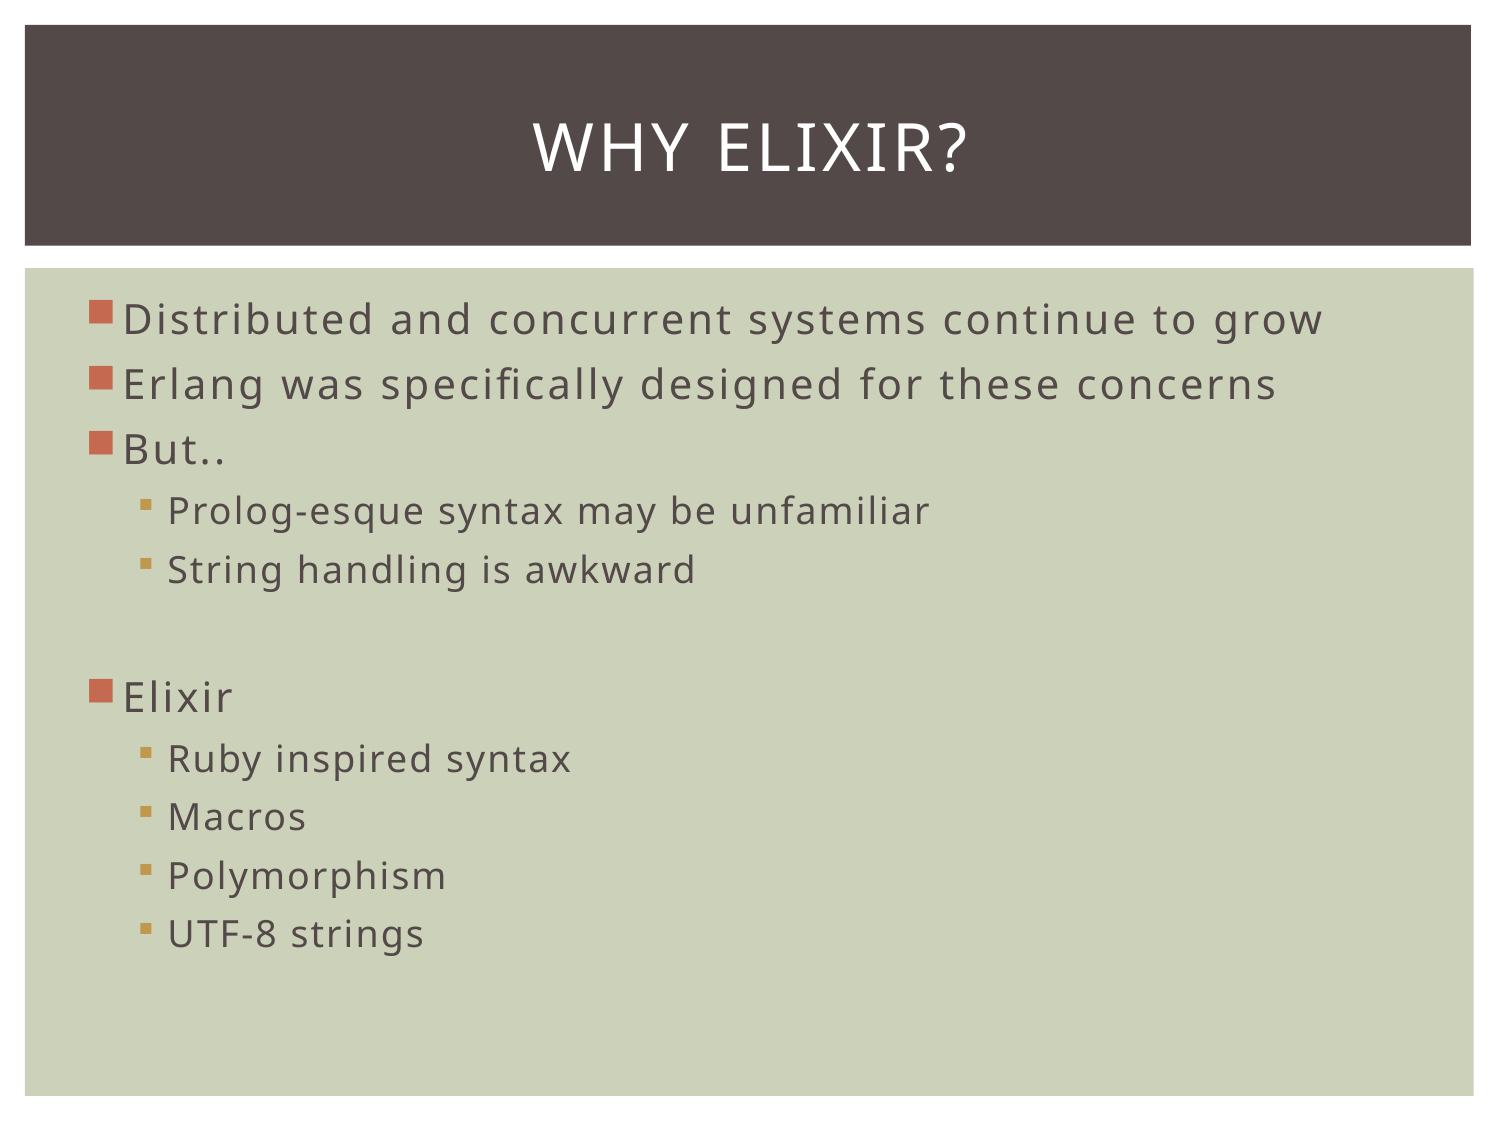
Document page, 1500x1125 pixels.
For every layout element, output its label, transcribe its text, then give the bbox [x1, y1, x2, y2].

list Distributed and concurrent systems continue to grow Erlang was specifically designed for these concerns But.. Prolog-esque syntax may be unfamiliar String handling is awkward Elixir Ruby inspired syntax Macros Polymorphism UTF-8 strings [62, 281, 1442, 1005]
title WHY ELIXIR? [62, 58, 1438, 232]
